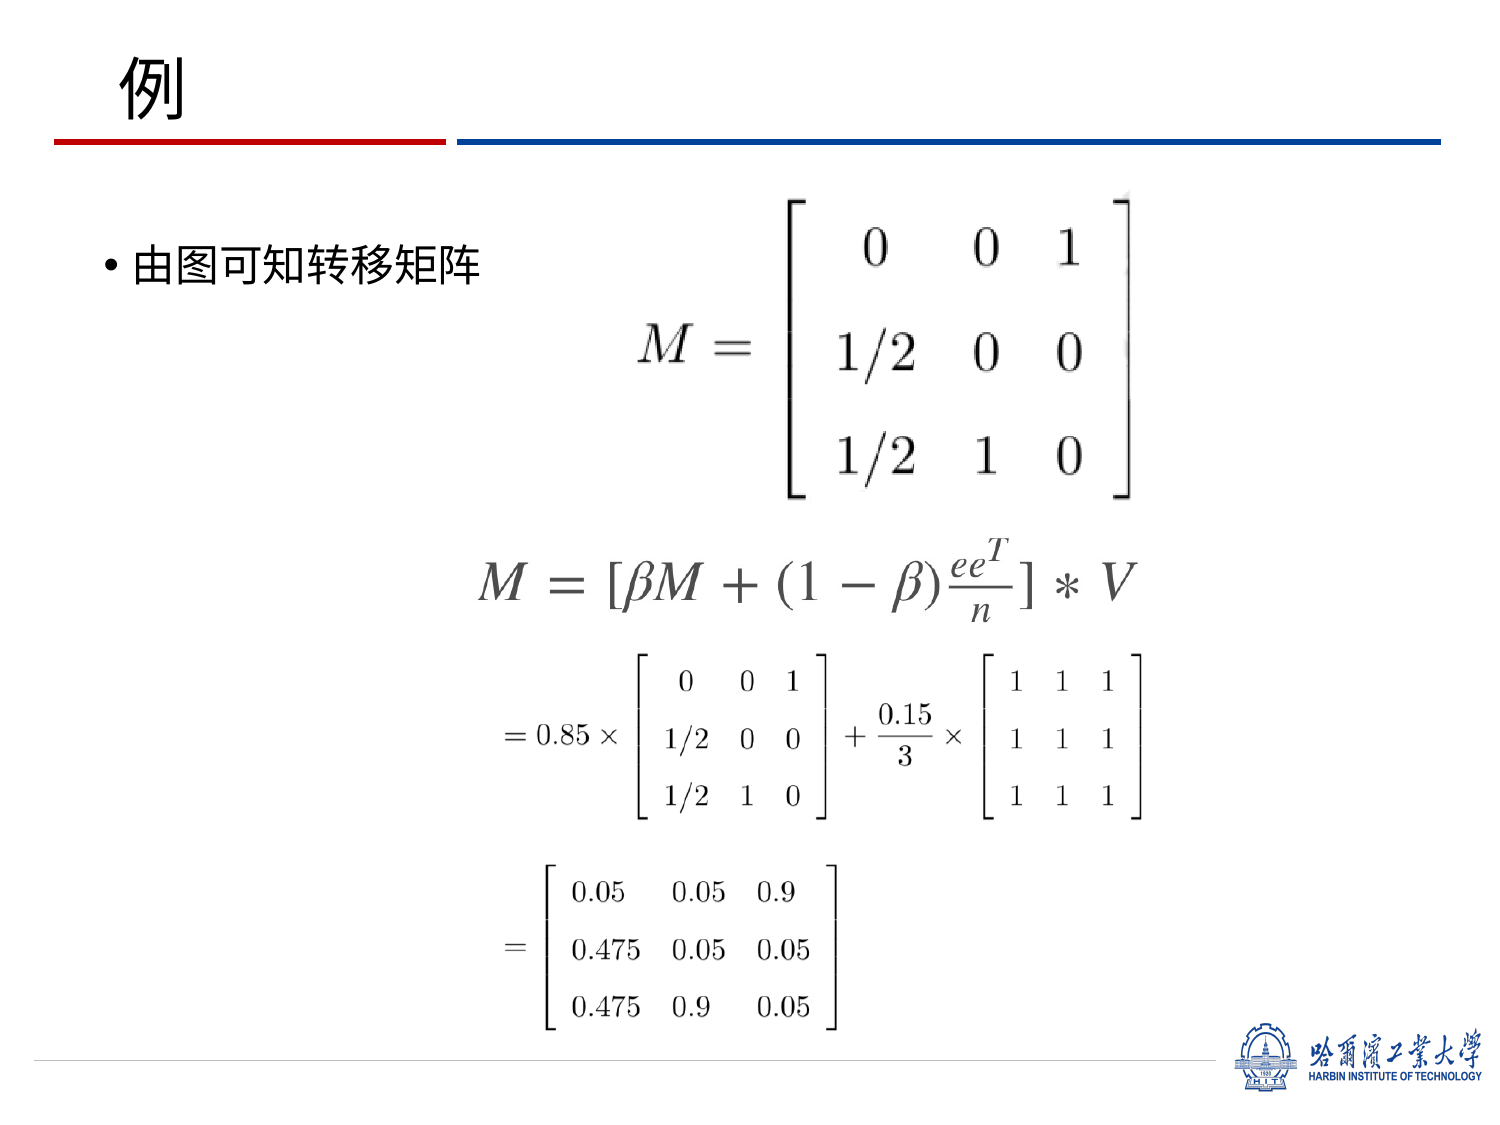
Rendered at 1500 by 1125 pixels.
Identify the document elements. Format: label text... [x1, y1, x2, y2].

title 例 [103, 32, 1397, 138]
picture [619, 184, 1189, 528]
list 由图可知转移矩阵 [88, 168, 1383, 704]
picture [1204, 1023, 1482, 1094]
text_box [466, 524, 1169, 1047]
